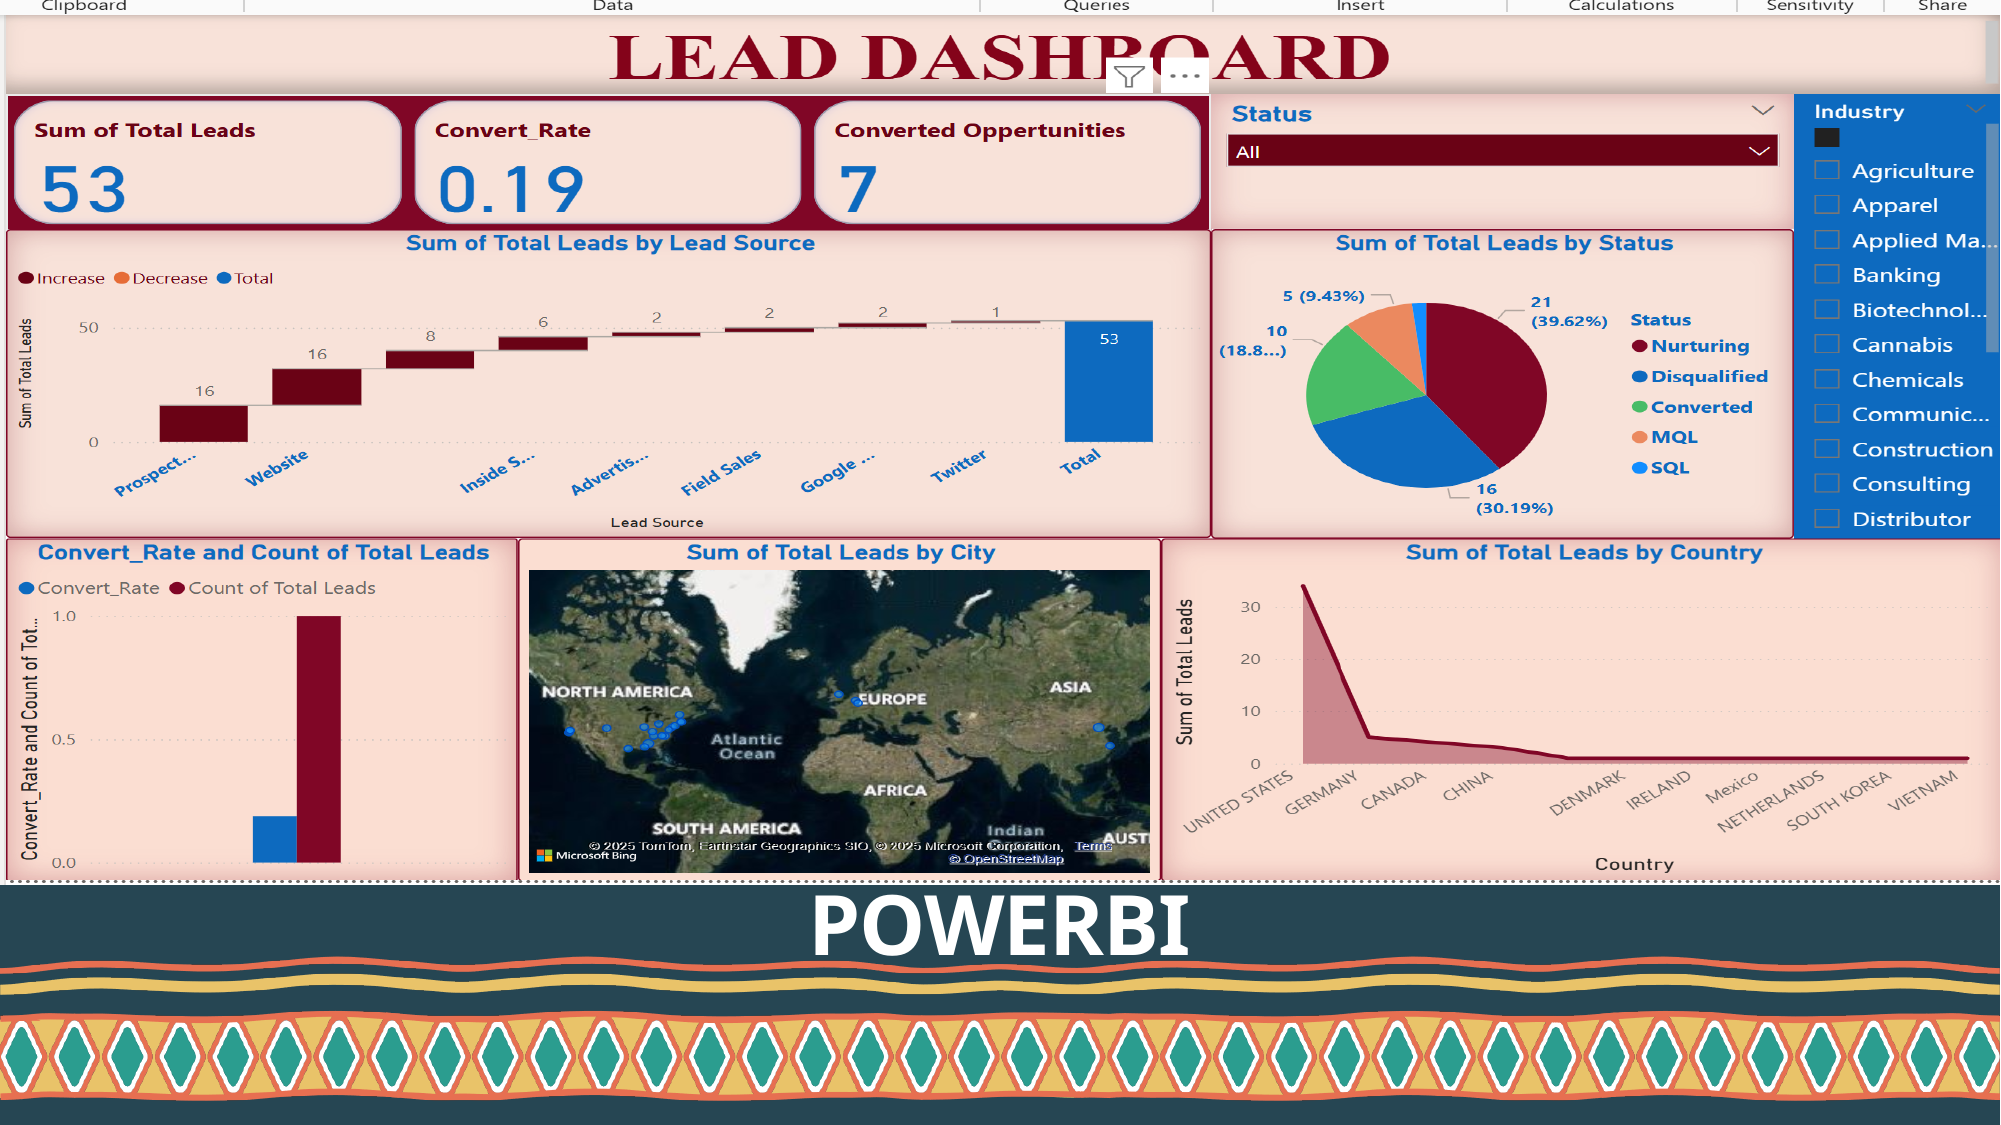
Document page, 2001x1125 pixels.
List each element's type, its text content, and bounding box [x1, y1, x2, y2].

picture [0, 956, 2000, 1101]
title POWERBI [250, 885, 1750, 972]
picture [0, 0, 2000, 885]
